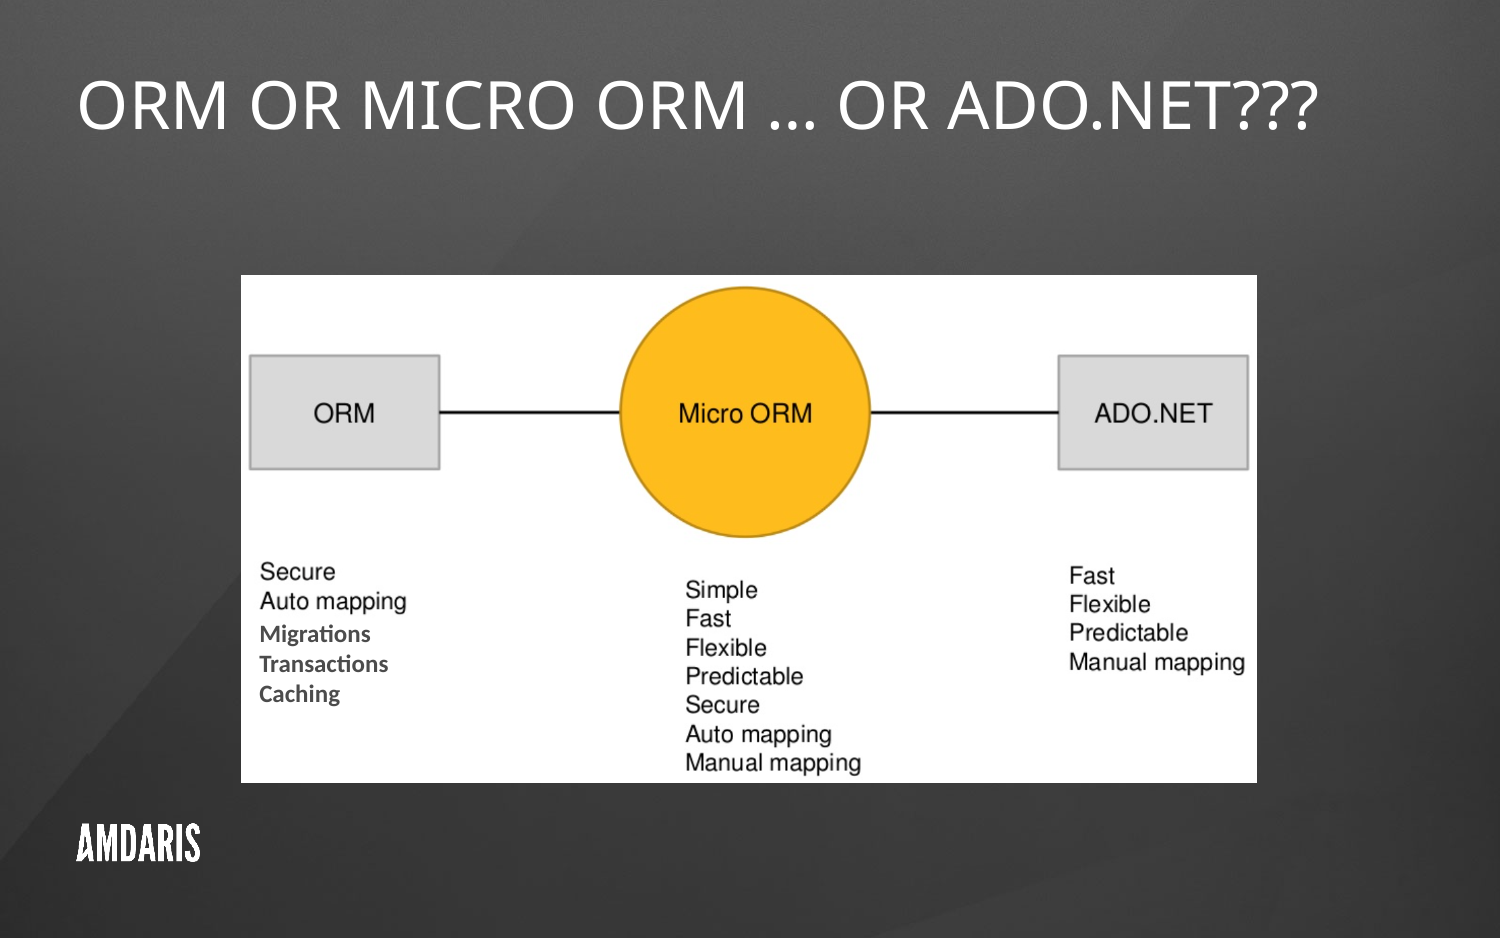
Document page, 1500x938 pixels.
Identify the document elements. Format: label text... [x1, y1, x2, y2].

list ORM or micro orm … or ado.net??? [76, 64, 1424, 126]
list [241, 275, 1257, 784]
picture [0, 0, 1500, 938]
